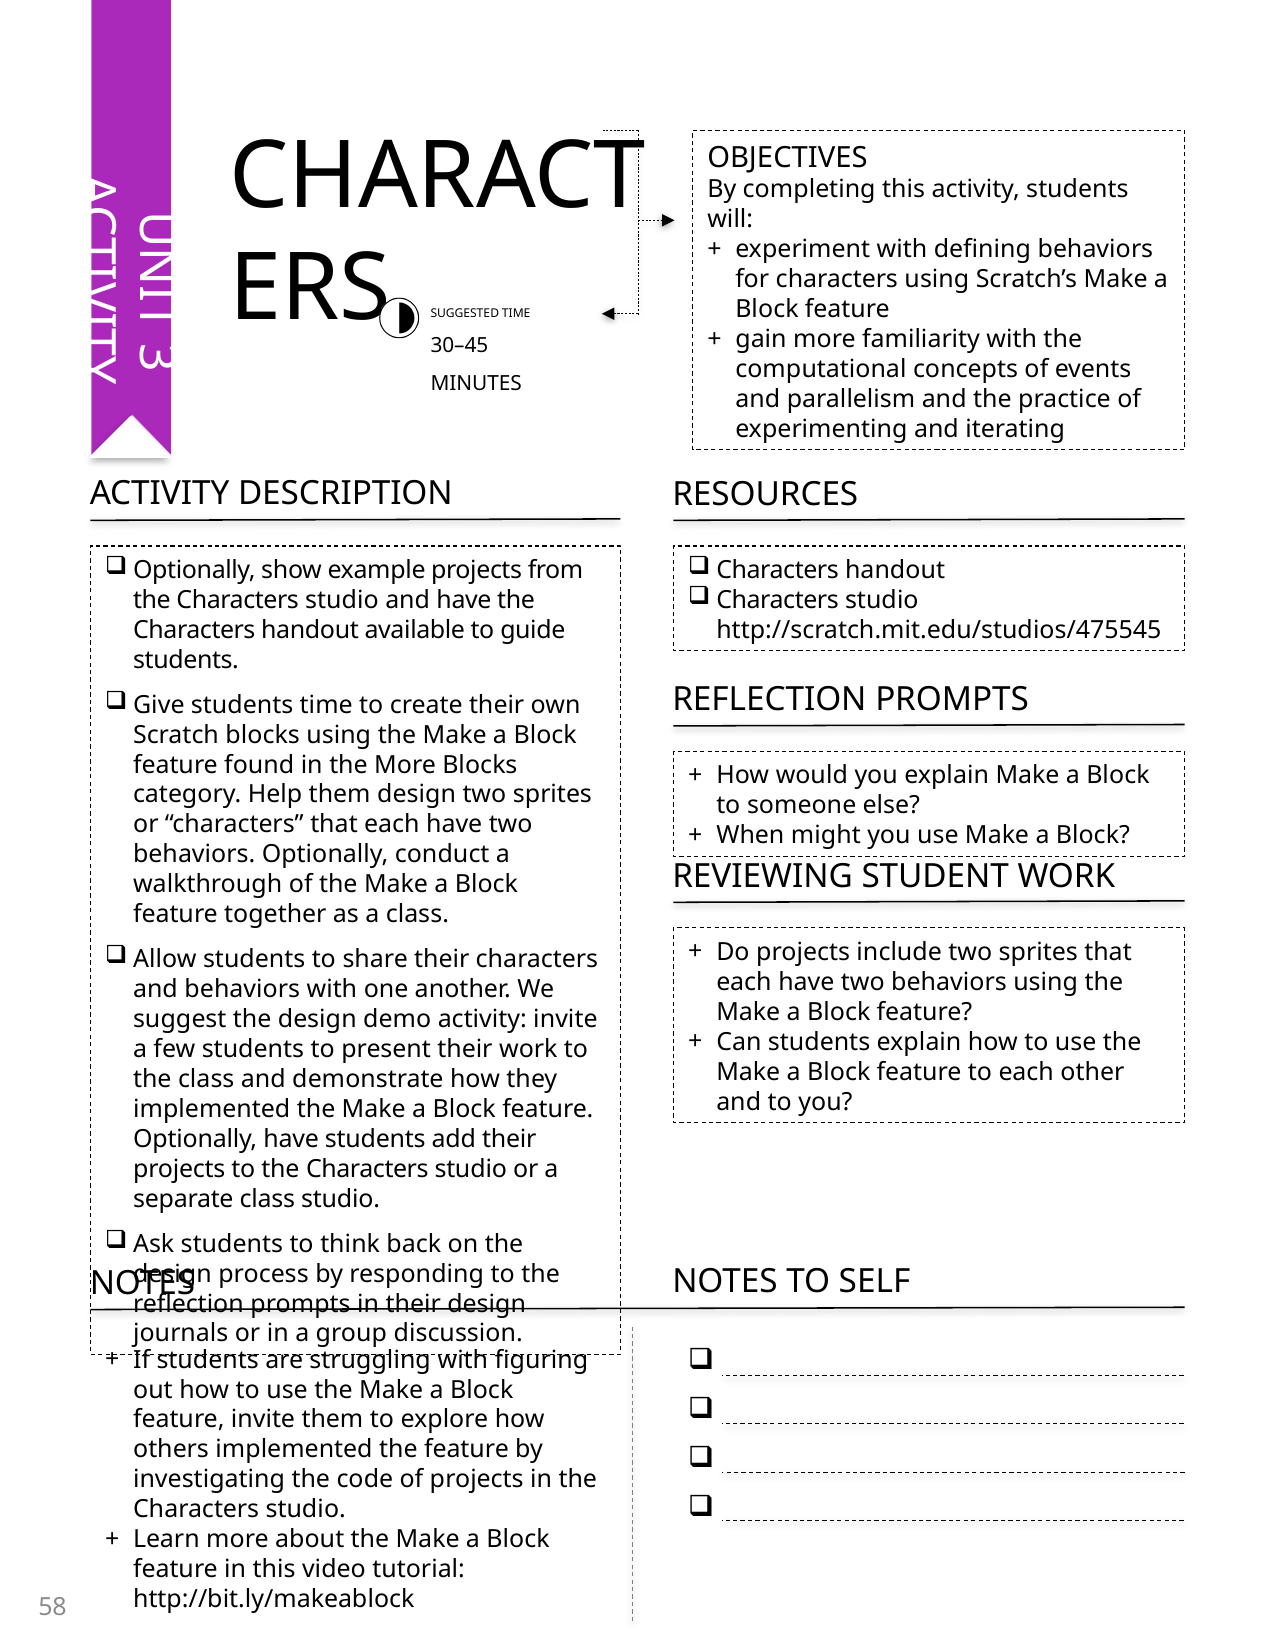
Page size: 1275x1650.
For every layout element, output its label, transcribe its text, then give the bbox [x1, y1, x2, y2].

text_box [601, 130, 675, 315]
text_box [657, 846, 1201, 1065]
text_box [74, 464, 621, 1092]
slide_number 58 [23, 1561, 321, 1650]
text_box SUGGESTED TIME 30–45 MINUTES [415, 277, 595, 402]
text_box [74, 1251, 1201, 1310]
picture [372, 287, 428, 342]
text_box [90, 0, 172, 458]
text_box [657, 464, 1201, 653]
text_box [657, 669, 1201, 828]
text_box CHARACTERS [214, 106, 677, 346]
text_box OBJECTIVES By completing this activity, students will: experiment with defining behaviors for characters using Scratch’s Make a Block feature gain more familiarity with the computational concepts of events and parallelism and the practice of experimenting and iterating [692, 130, 1185, 450]
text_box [673, 1347, 1185, 1539]
text_box If students are struggling with figuring out how to use the Make a Block feature, invite them to explore how others implemented the feature by investigating the code of projects in the Characters studio. Learn more about the Make a Block feature in this video tutorial: http://bit.ly/makeablock [90, 1335, 621, 1620]
